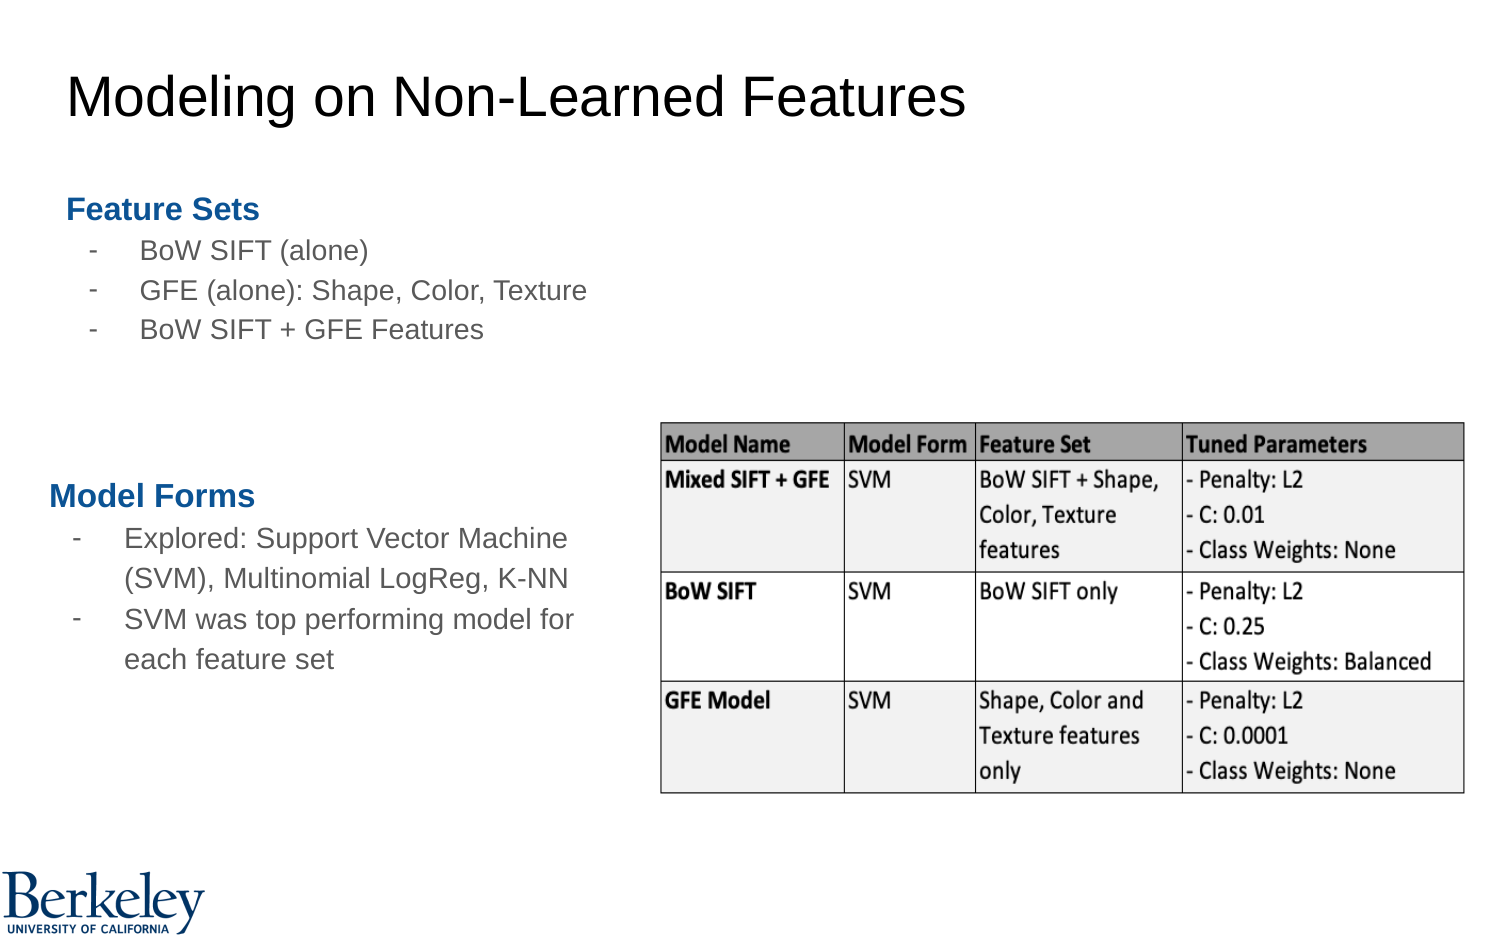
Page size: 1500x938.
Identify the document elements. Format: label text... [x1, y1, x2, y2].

picture [653, 415, 1473, 796]
list Model Forms Explored: Support Vector Machine (SVM), Multinomial LogReg, K-NN SVM was top performing model for each feature set [34, 453, 648, 758]
title Modeling on Non-Learned Features [51, 44, 1449, 144]
picture [0, 867, 207, 938]
list Feature Sets BoW SIFT (alone) GFE (alone): Shape, Color, Texture BoW SIFT + GFE Features [51, 167, 1449, 362]
